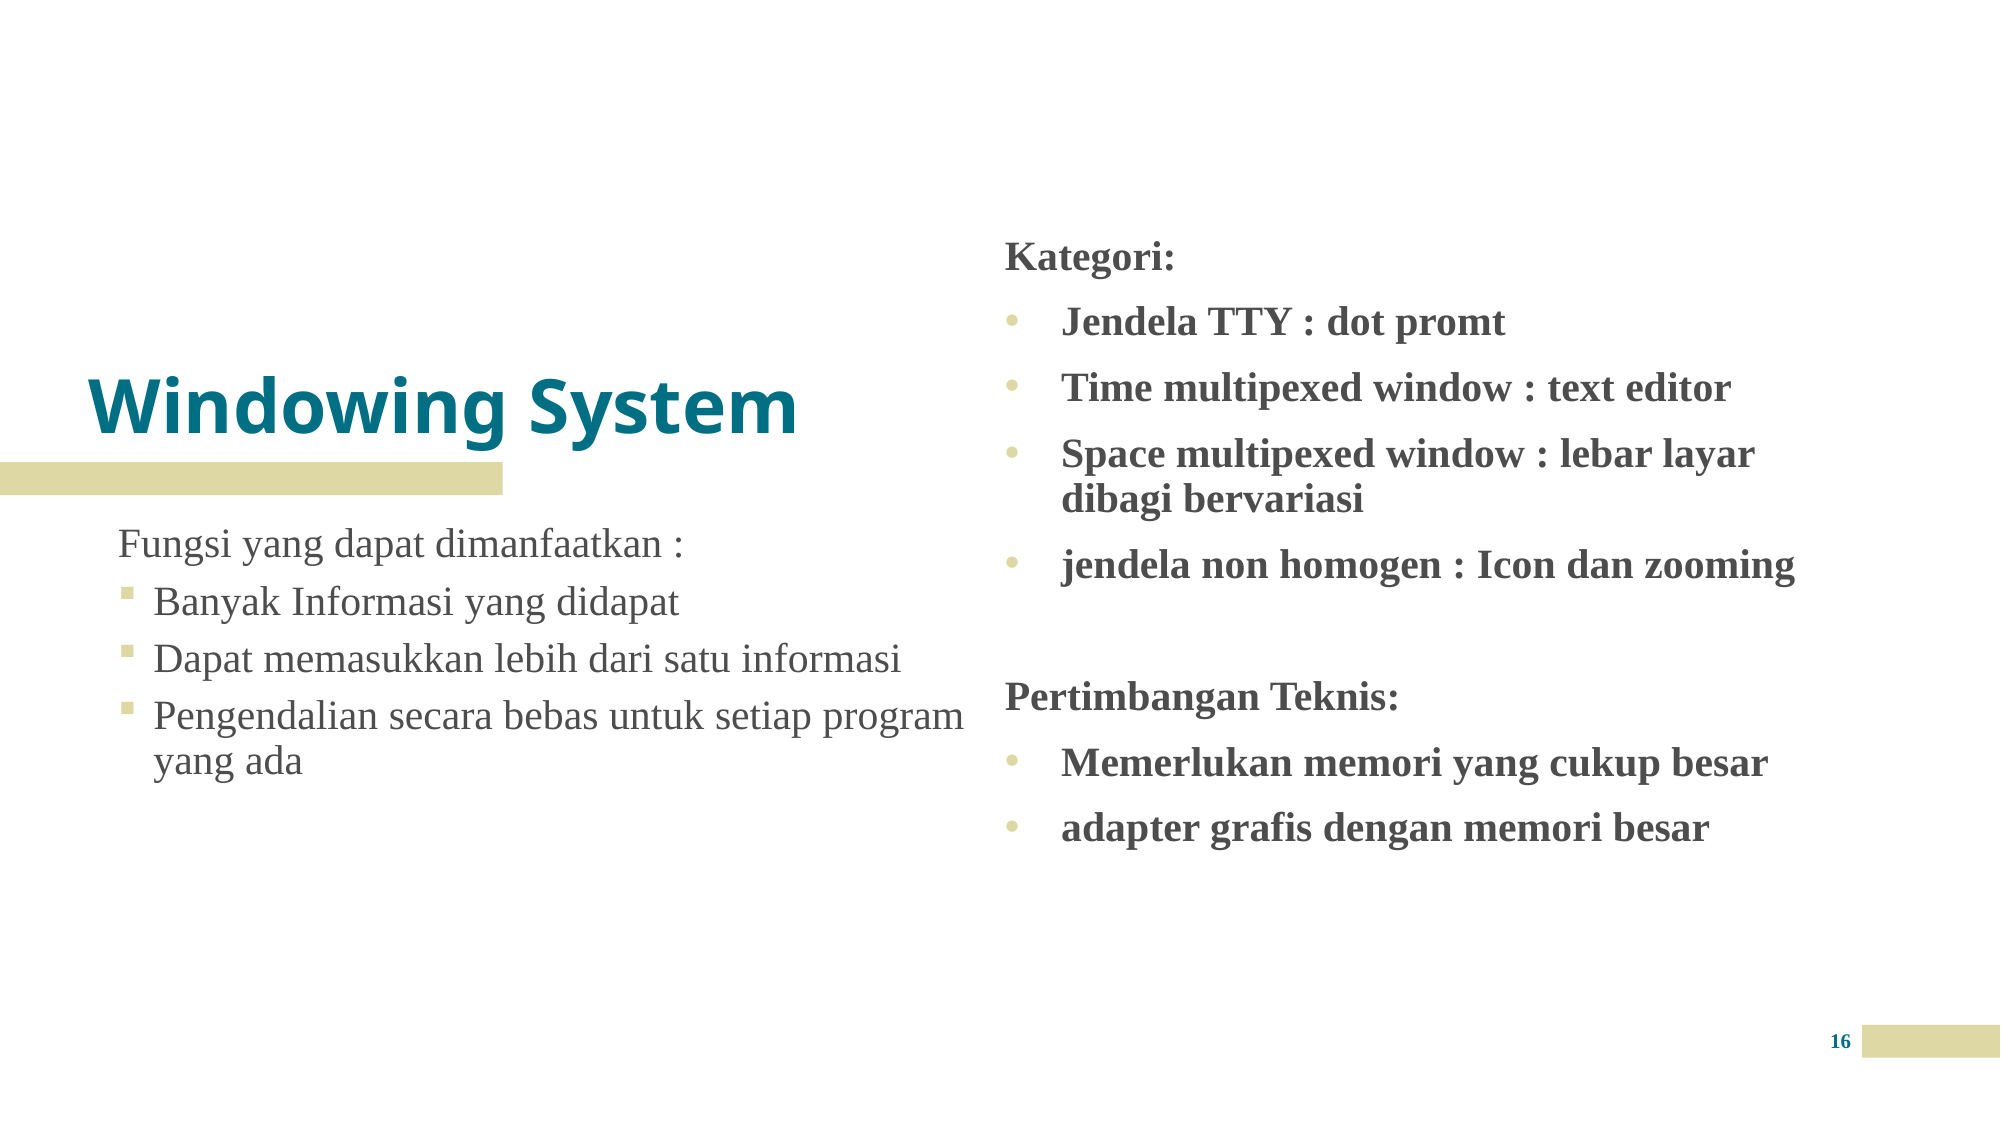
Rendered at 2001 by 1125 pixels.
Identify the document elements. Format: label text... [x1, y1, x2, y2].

list Kategori: Jendela TTY : dot promt Time multipexed window : text editor Space multipexed window : lebar layar dibagi bervariasi jendela non homogen : Icon dan zooming Pertimbangan Teknis: Memerlukan memori yang cukup besar adapter grafis dengan memori besar [1004, 103, 1865, 851]
list Fungsi yang dapat dimanfaatkan : Banyak Informasi yang didapat Dapat memasukkan lebih dari satu informasi Pengendalian secara bebas untuk setiap program yang ada [117, 521, 977, 879]
title Windowing System [88, 232, 952, 450]
slide_number 16 [1818, 1027, 1863, 1065]
